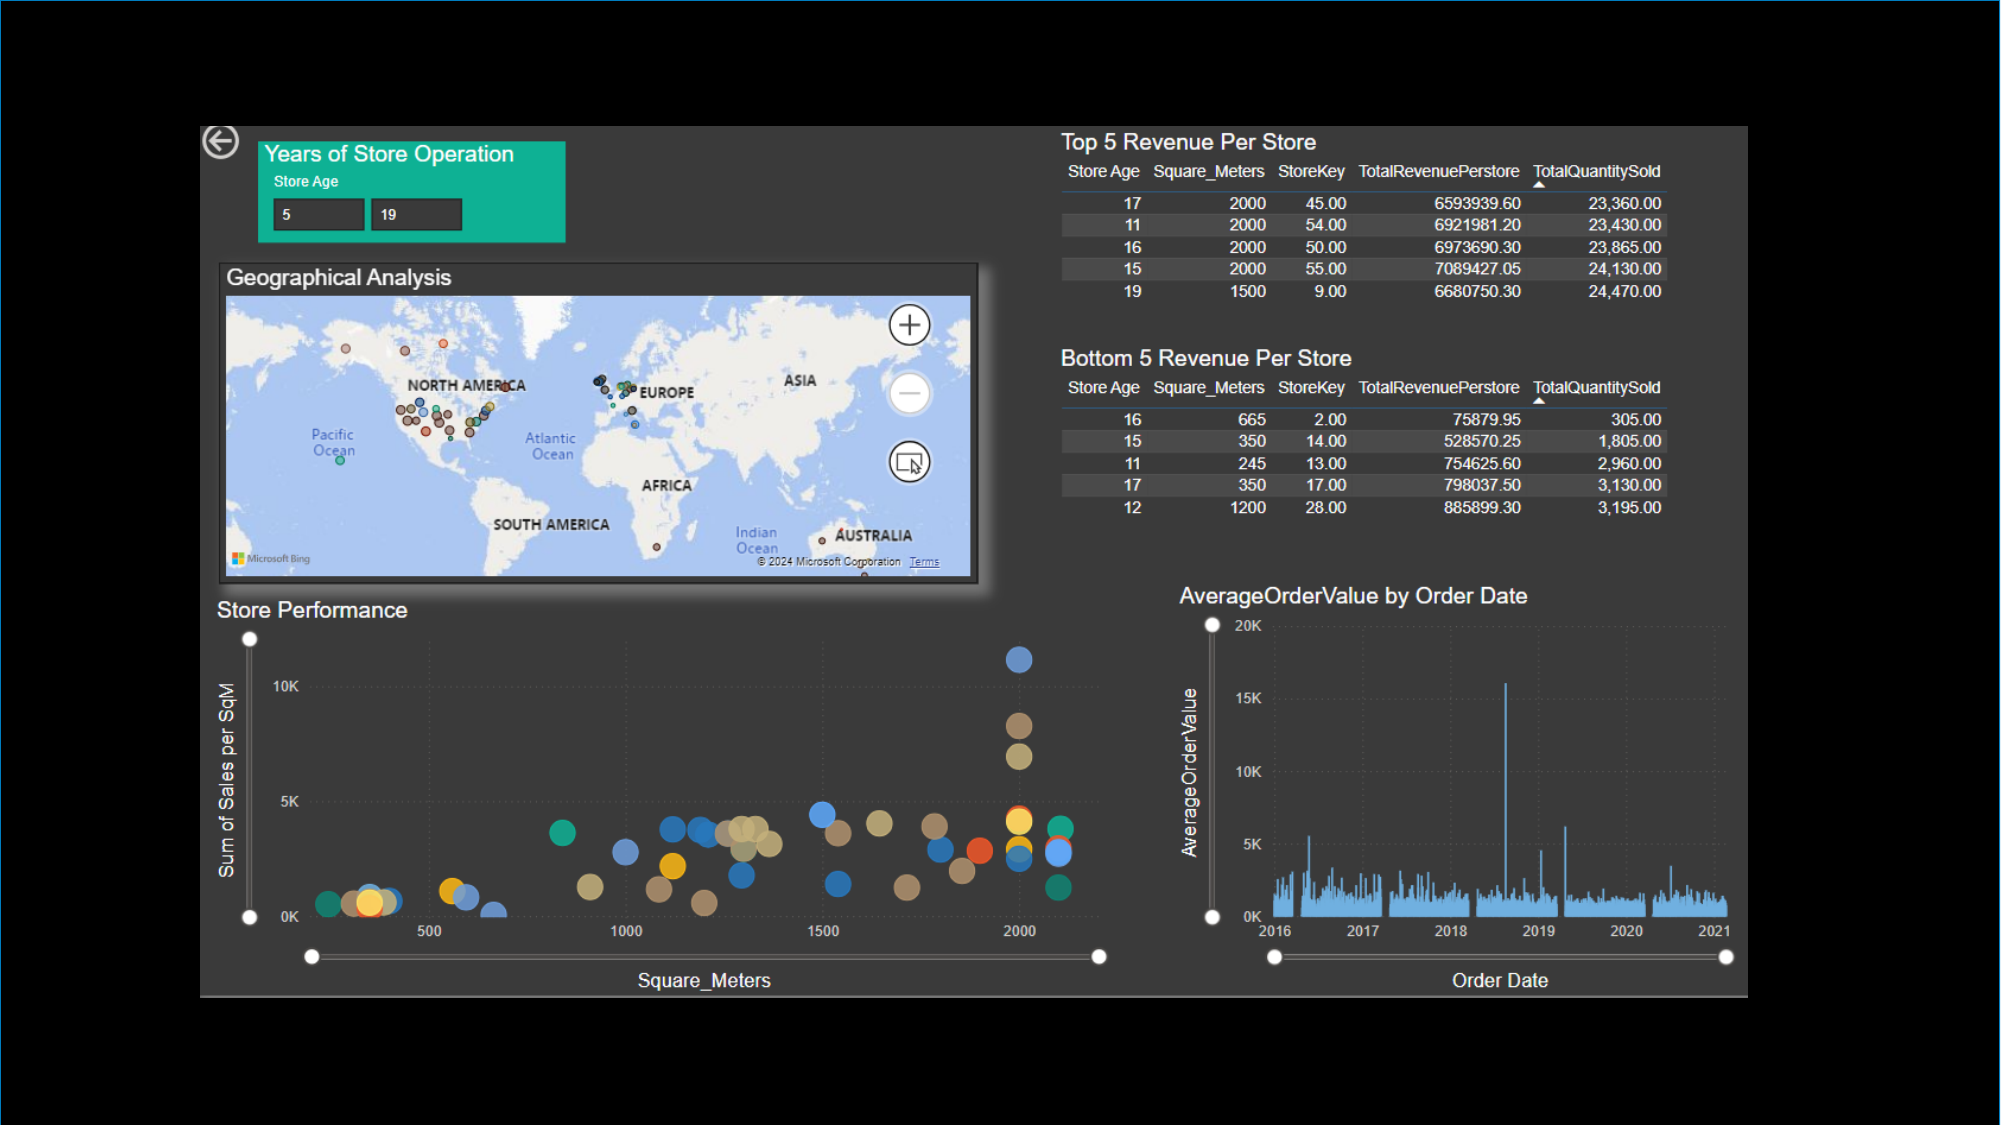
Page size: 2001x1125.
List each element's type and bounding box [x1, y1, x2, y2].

picture [200, 126, 1748, 998]
